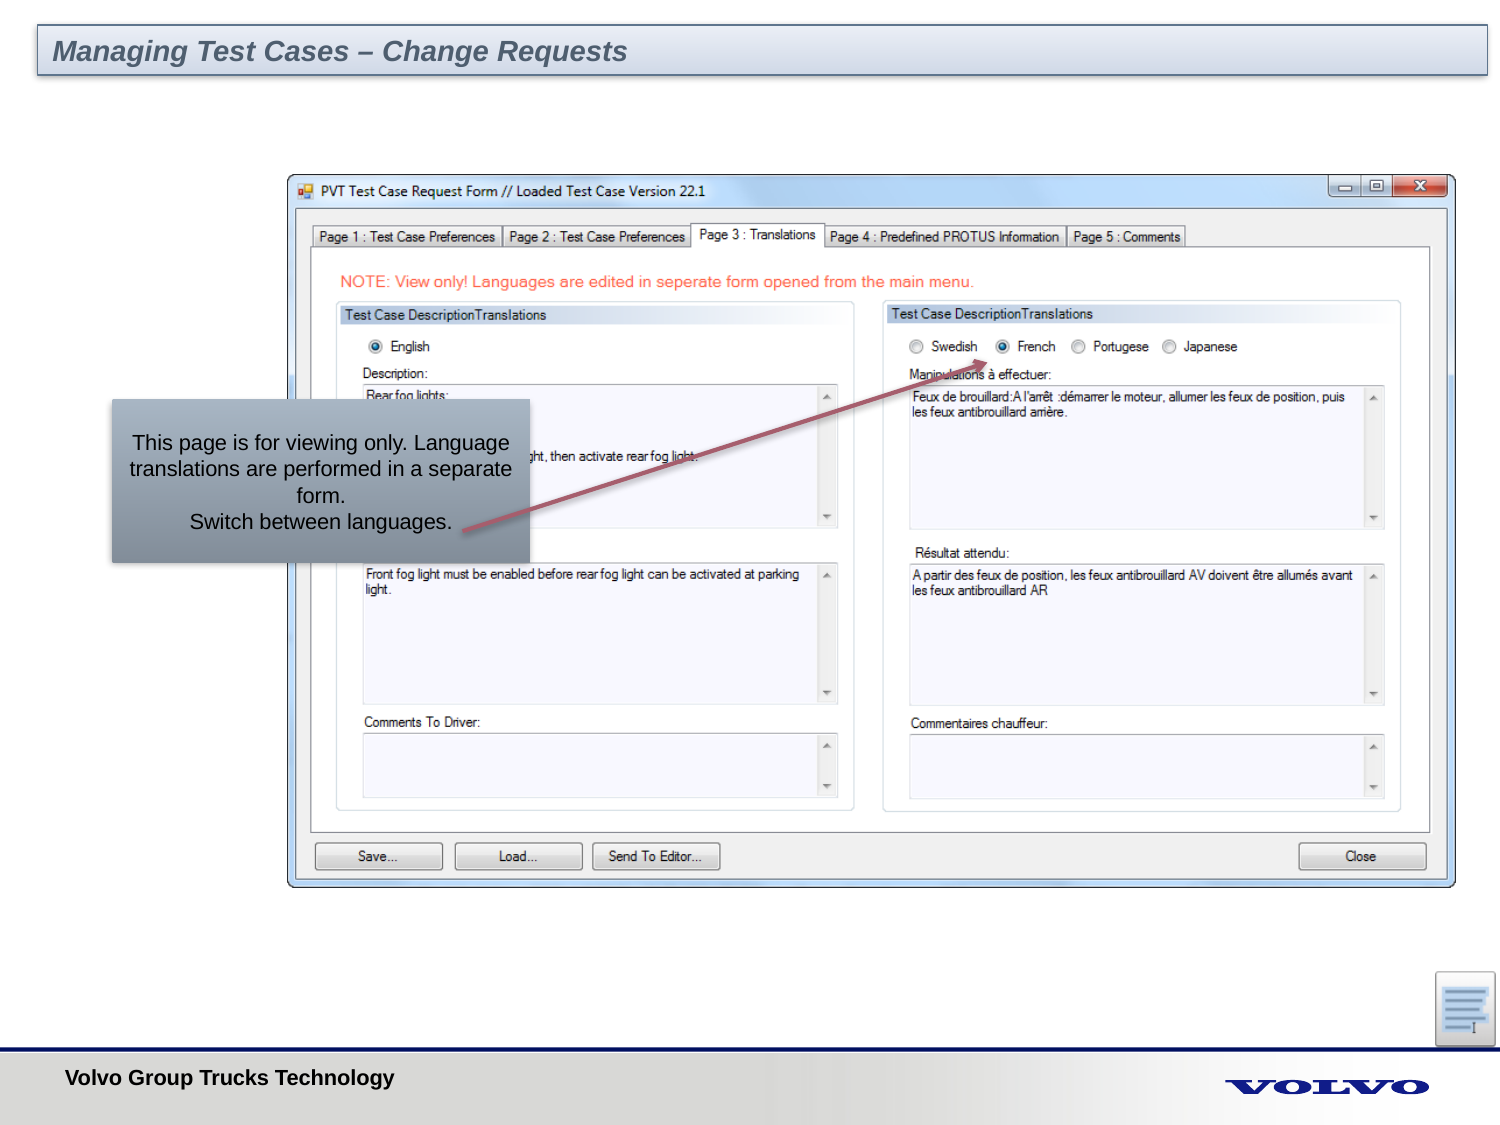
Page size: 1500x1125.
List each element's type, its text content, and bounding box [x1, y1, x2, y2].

text_box Managing Test Cases – Change Requests [37, 24, 1488, 76]
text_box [112, 362, 988, 563]
picture [0, 1053, 1436, 1125]
picture [287, 174, 1456, 888]
picture [1424, 969, 1500, 1051]
